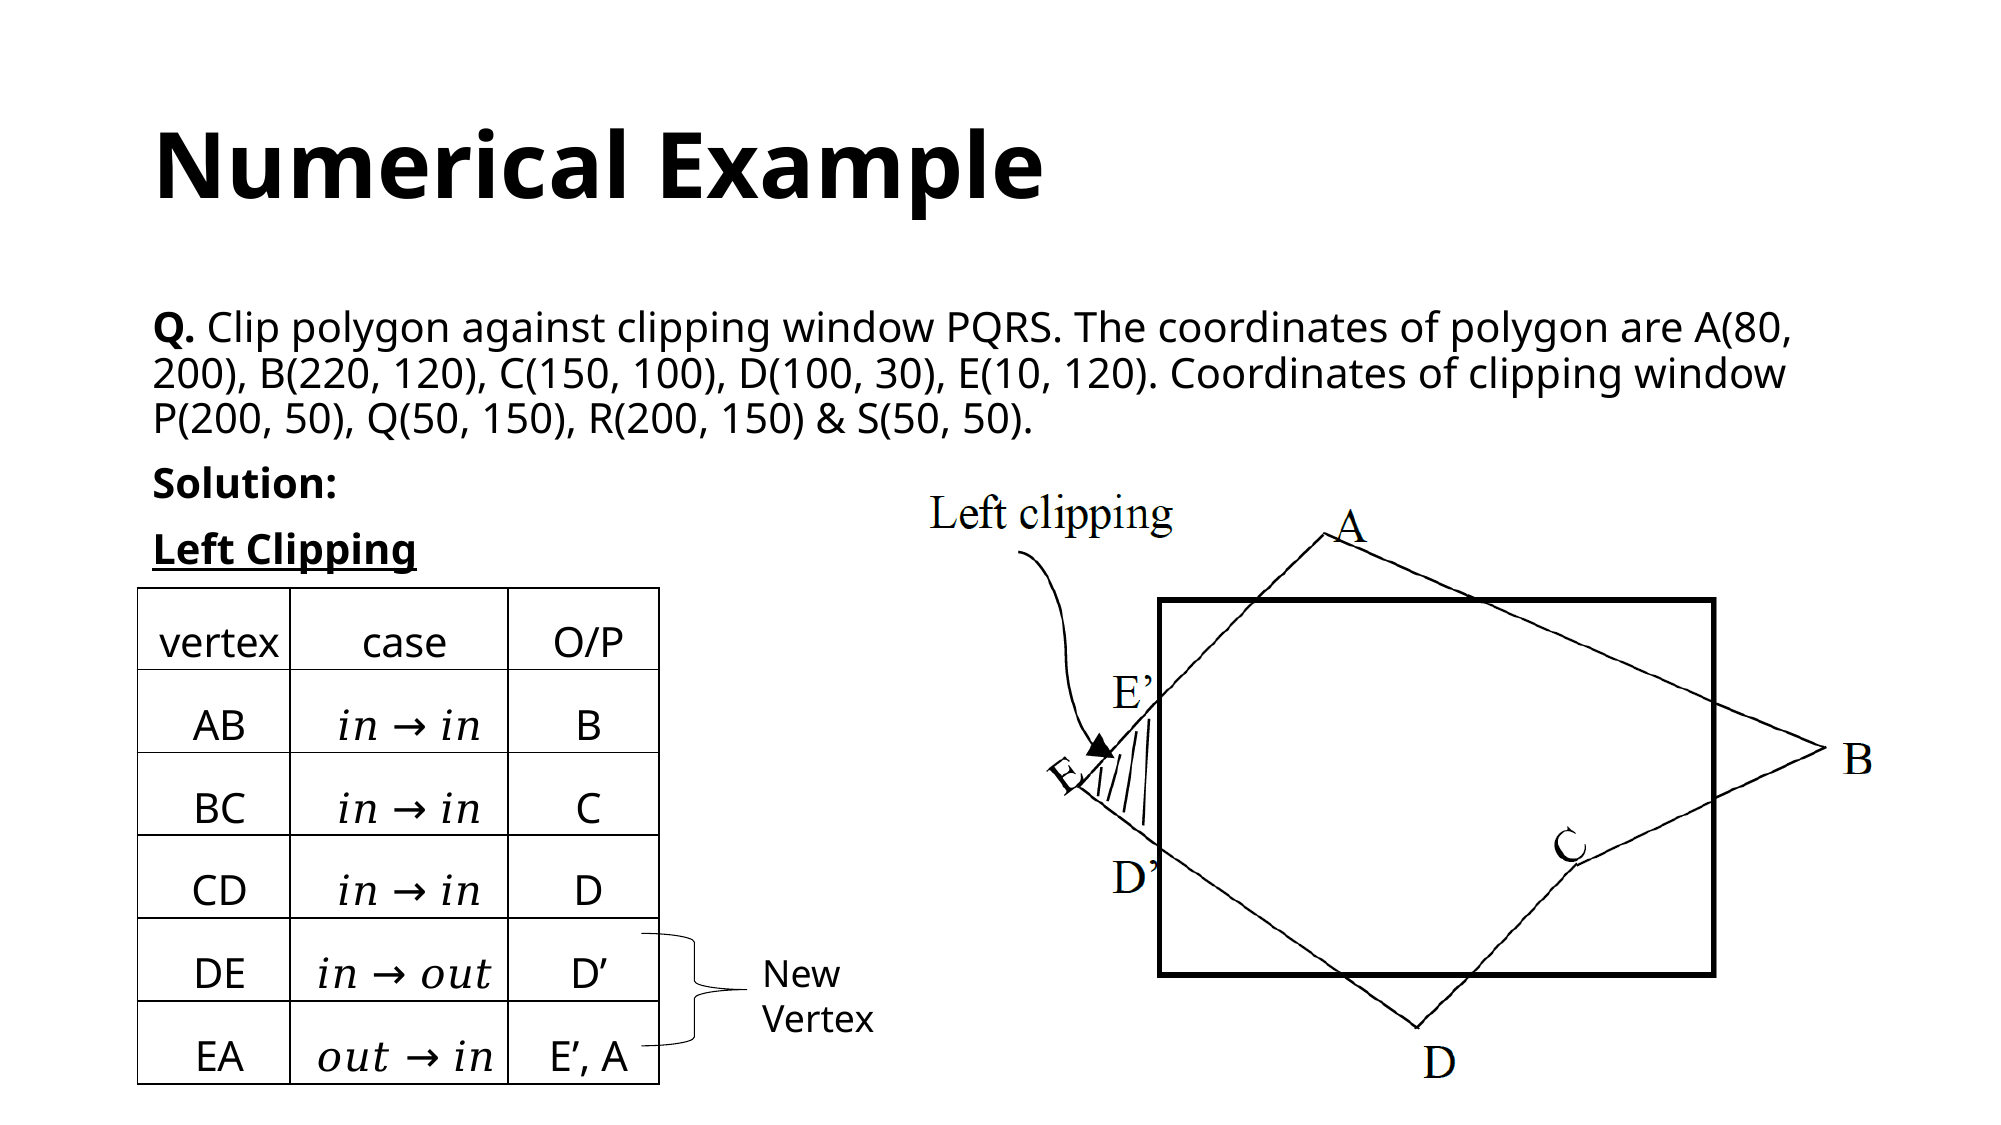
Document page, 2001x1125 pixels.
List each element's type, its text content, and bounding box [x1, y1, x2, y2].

table_header case [291, 589, 507, 669]
table_cell BC [138, 753, 289, 834]
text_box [641, 933, 909, 1049]
table_cell CD [138, 836, 289, 917]
table_cell EA [138, 1002, 289, 1083]
table_cell 𝑖𝑛 → 𝑖𝑛 [291, 753, 507, 834]
picture [909, 476, 1884, 1085]
table_cell 𝑖𝑛 → 𝑜𝑢𝑡 [291, 919, 507, 1000]
table_cell DE [138, 919, 289, 1000]
table_cell E’, A [509, 1002, 658, 1083]
table_header O/P [509, 589, 658, 669]
table_cell 𝑜𝑢𝑡 → 𝑖𝑛 [291, 1002, 507, 1083]
table_cell 𝑖𝑛 → 𝑖𝑛 [291, 836, 507, 917]
table_cell D [509, 836, 658, 917]
title Numerical Example [137, 59, 1863, 278]
table_cell B [509, 670, 658, 752]
table_cell 𝑖𝑛 → 𝑖𝑛 [291, 670, 507, 752]
list Q. Clip polygon against clipping window PQRS. The coordinates of polygon are A(80, 200), B(220, 120), C(150, 100), D(100, 30), E(10, 120). Coordinates of clipping window P(200, 50), Q(50, 150), R(200, 150) & S(50, 50). Solution: Left Clipping [137, 299, 1863, 933]
table_cell D’ [509, 919, 658, 1000]
table_cell AB [138, 670, 289, 752]
table_cell C [509, 753, 658, 834]
table_header vertex [138, 589, 289, 669]
